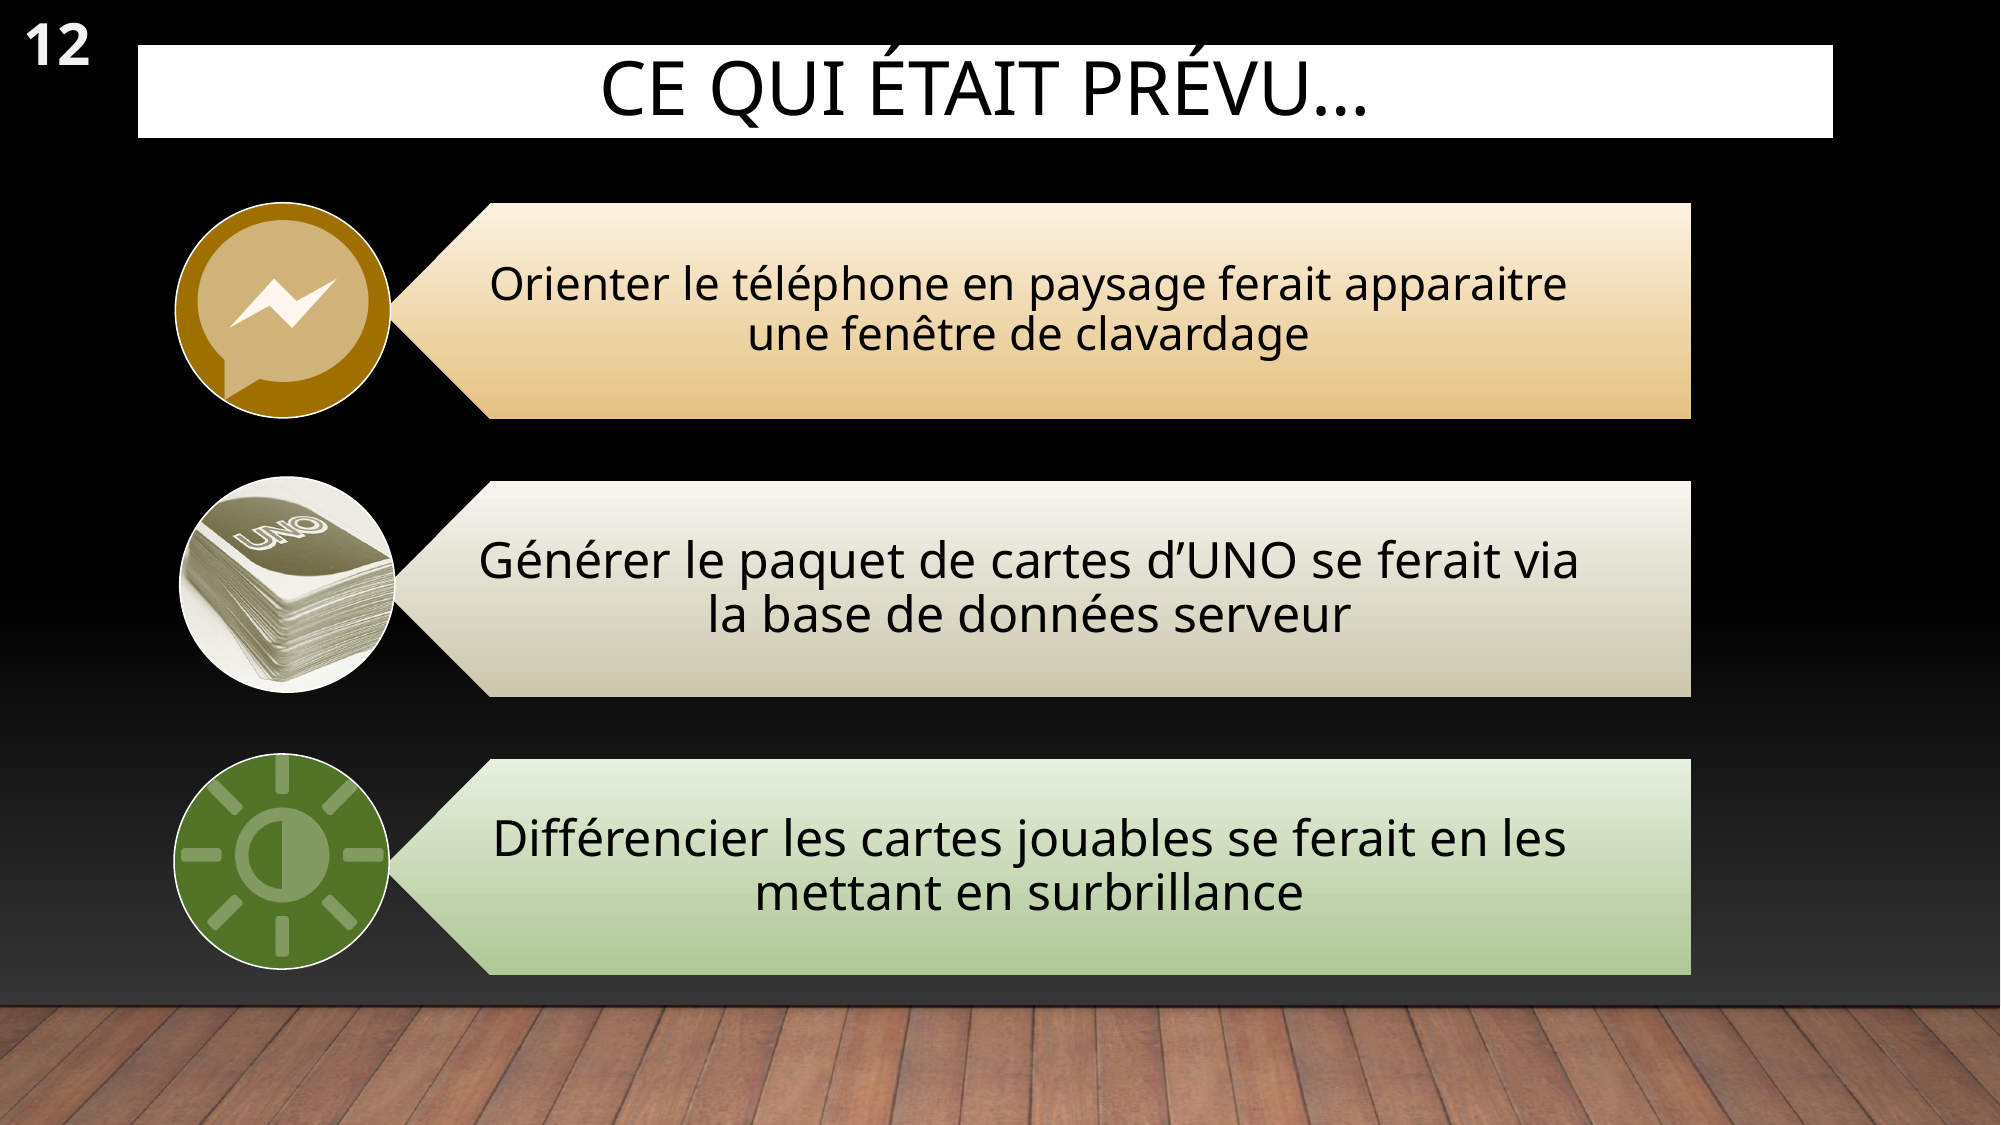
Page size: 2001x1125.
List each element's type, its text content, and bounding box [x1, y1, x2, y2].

title Ce qui était prévu… [136, 42, 1835, 141]
picture [0, 1005, 2000, 1125]
slide_number 12 [0, 0, 106, 97]
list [0, 202, 1966, 976]
